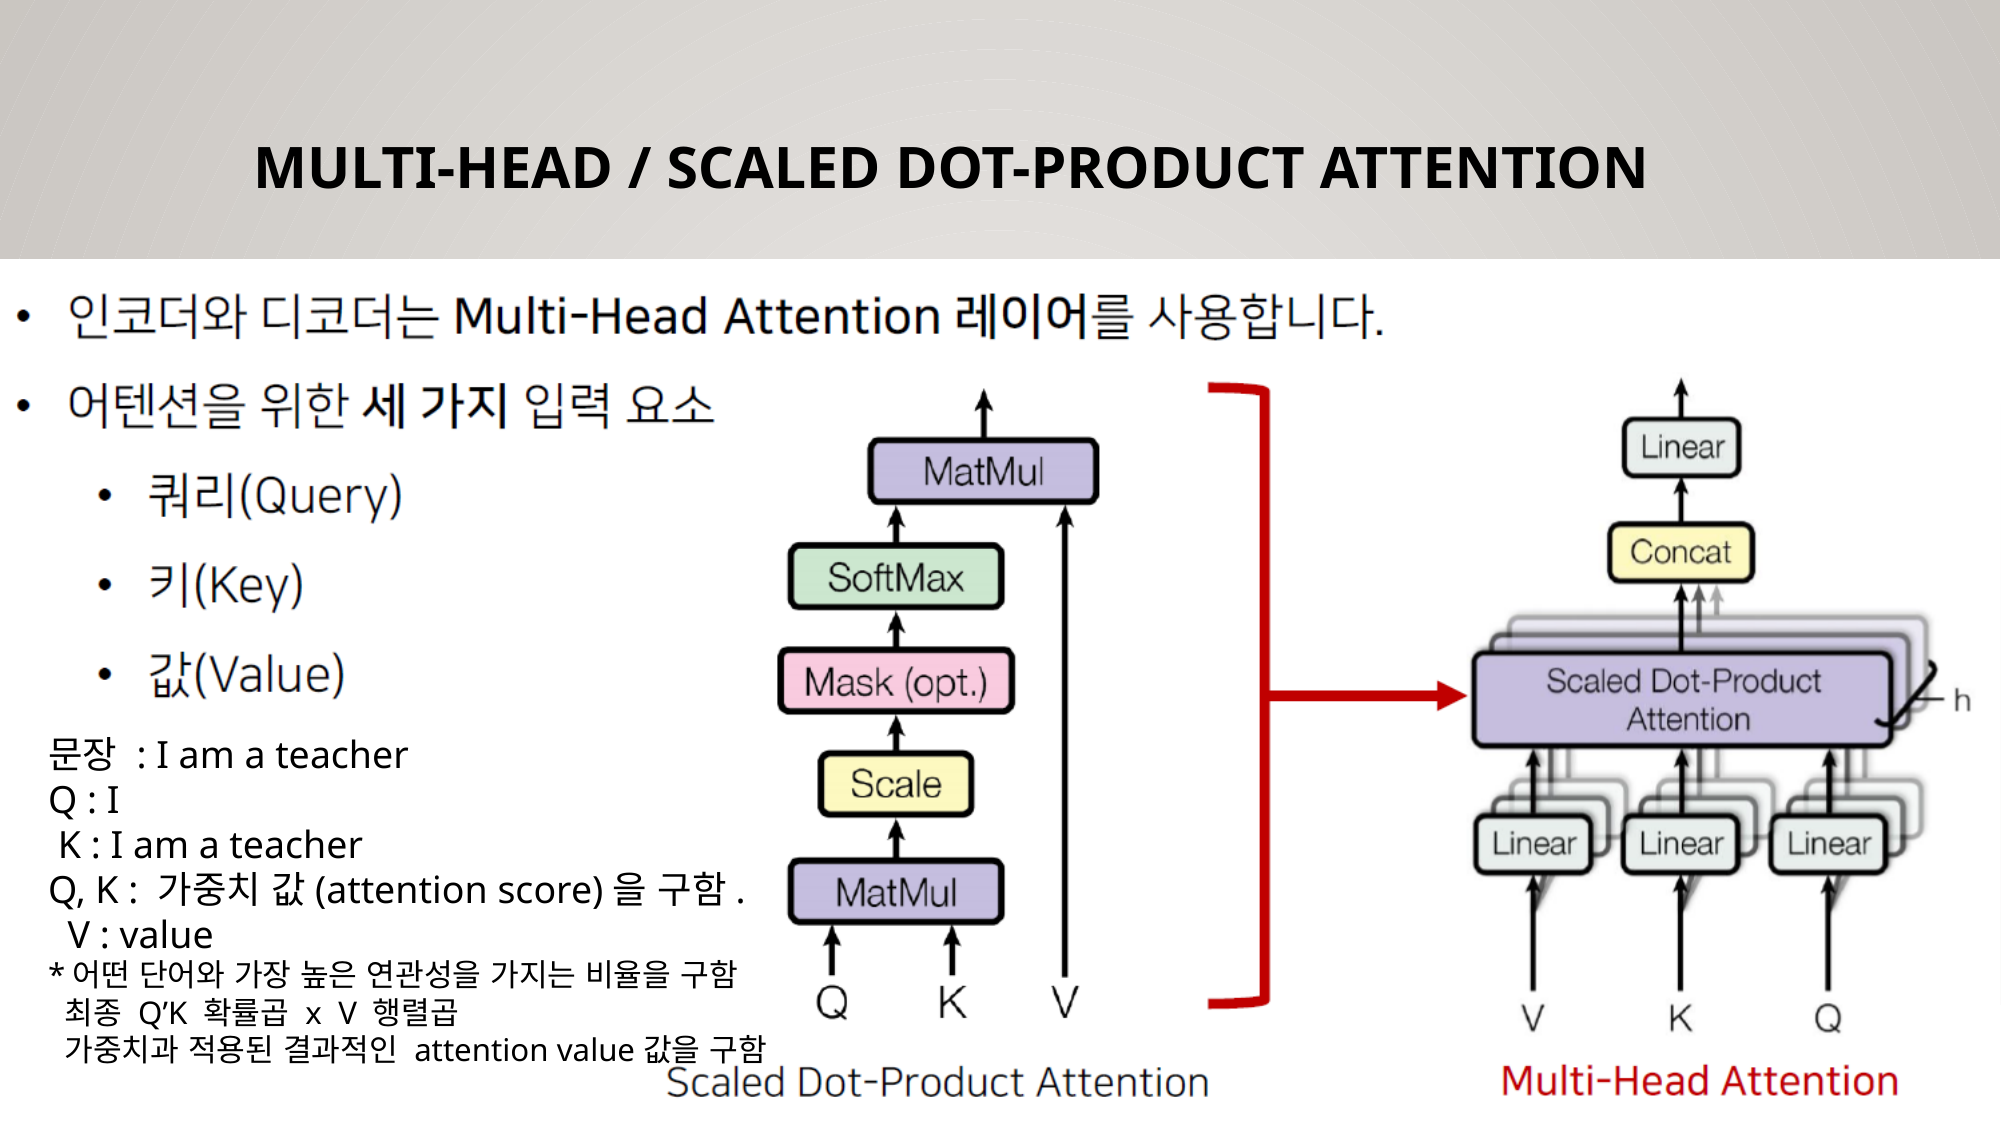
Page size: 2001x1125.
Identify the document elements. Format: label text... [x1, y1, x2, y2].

title Multi-head / Scaled Dot-Product Attention [238, 131, 1814, 258]
picture [0, 258, 2000, 1125]
